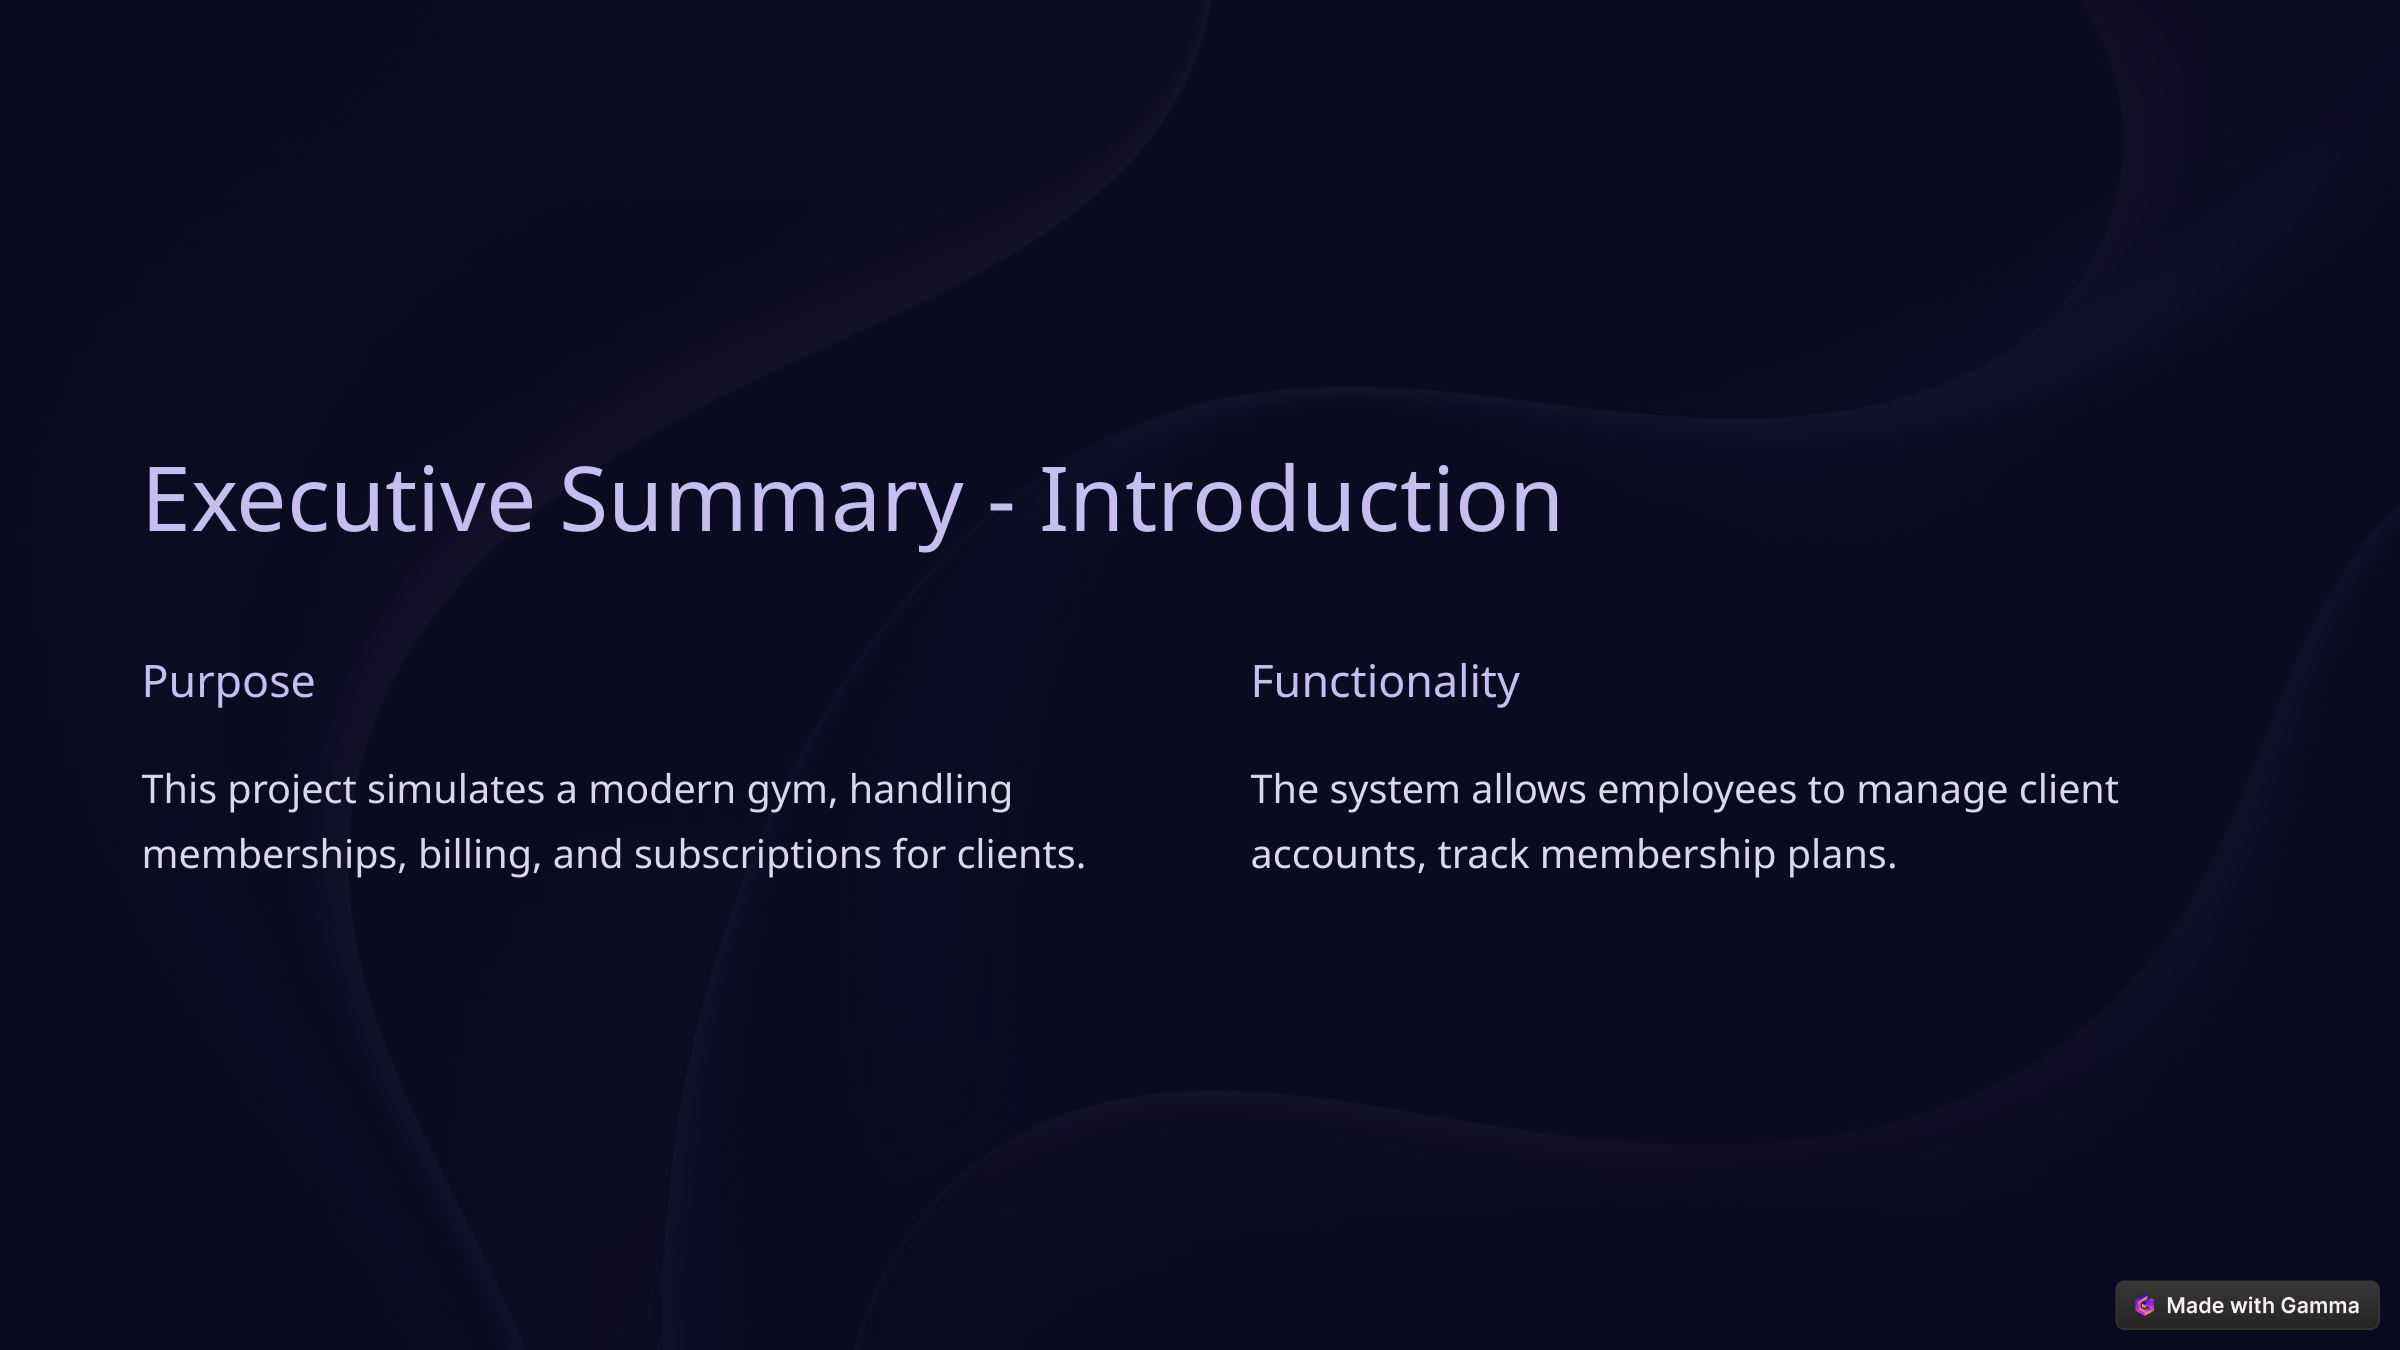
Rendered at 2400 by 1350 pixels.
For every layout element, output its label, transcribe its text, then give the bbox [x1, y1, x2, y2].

text_box The system allows employees to manage client accounts, track membership plans. [1250, 747, 2260, 877]
text_box Executive Summary - Introduction [141, 436, 1643, 550]
picture [2106, 1271, 2389, 1339]
text_box This project simulates a modern gym, handling memberships, billing, and subscriptions for clients. [141, 747, 1151, 877]
text_box Functionality [1250, 650, 1701, 707]
text_box Purpose [141, 650, 592, 707]
